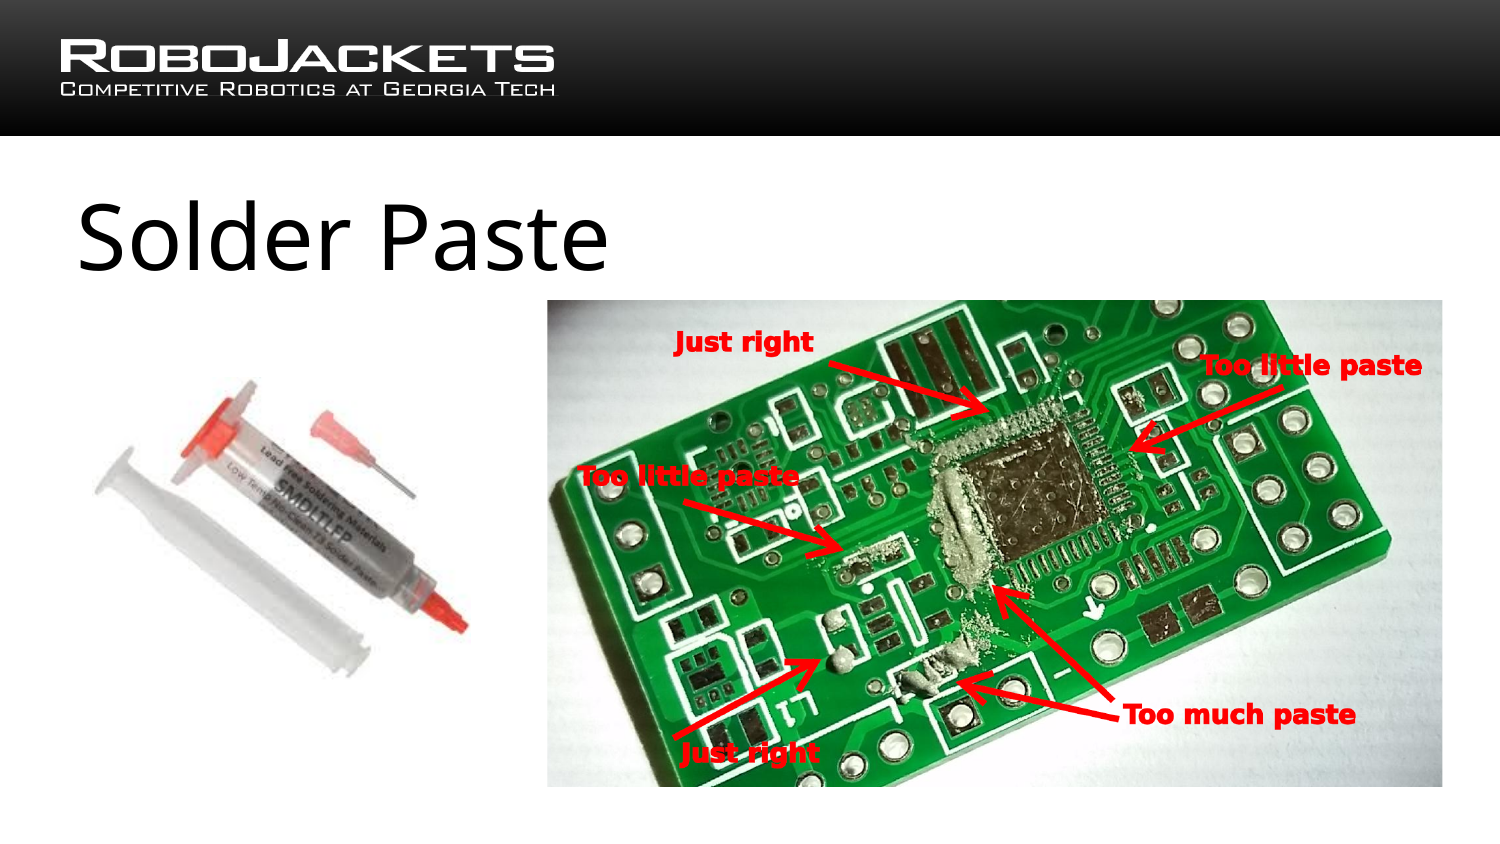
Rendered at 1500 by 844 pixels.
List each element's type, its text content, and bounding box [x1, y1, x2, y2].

picture [546, 299, 1443, 787]
title Solder Paste [61, 176, 1409, 365]
picture [91, 377, 471, 681]
picture [61, 39, 559, 96]
